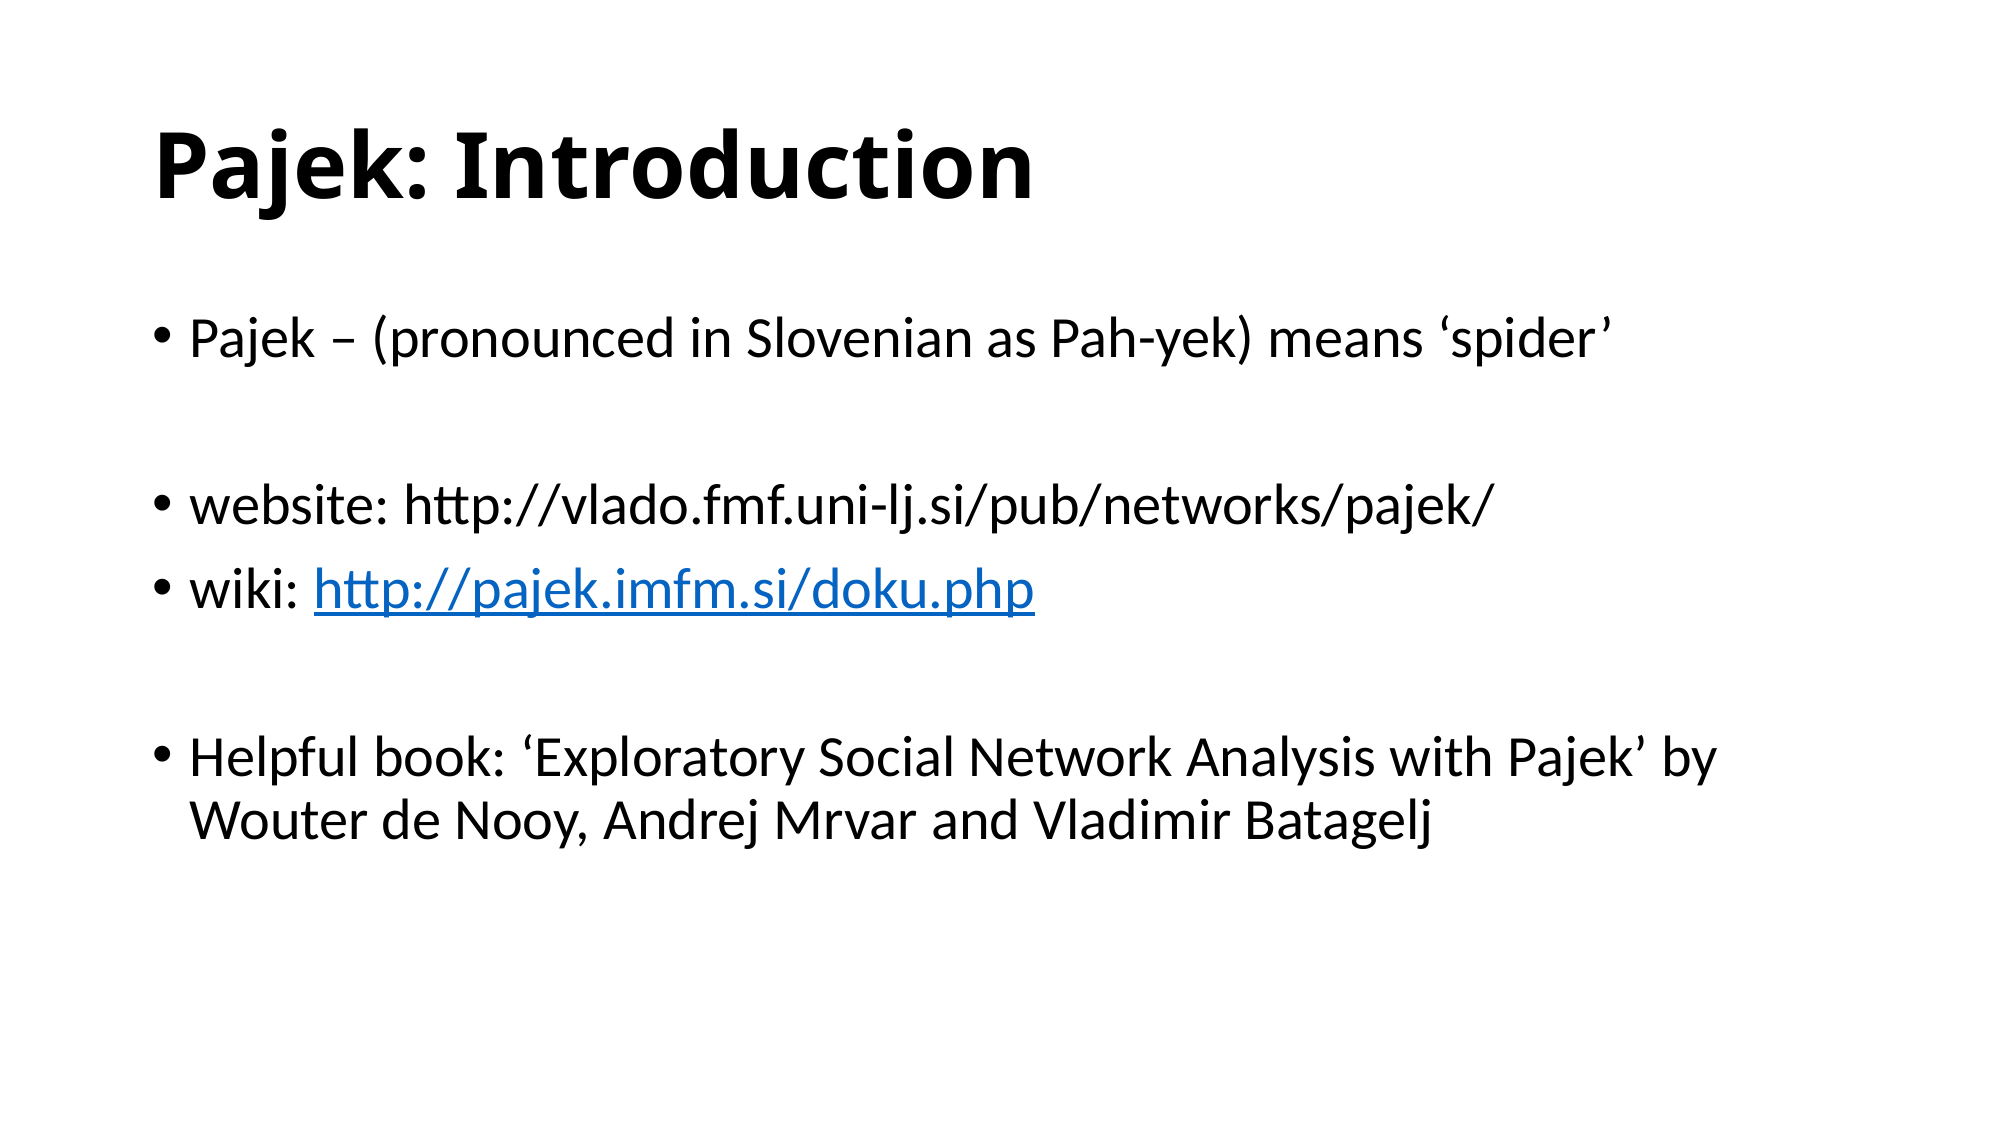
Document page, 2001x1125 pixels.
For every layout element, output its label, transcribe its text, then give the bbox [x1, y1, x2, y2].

list Pajek – (pronounced in Slovenian as Pah-yek) means ‘spider’ website: http://vlado.fmf.uni-lj.si/pub/networks/pajek/ wiki: http://pajek.imfm.si/doku.php Helpful book: ‘Exploratory Social Network Analysis with Pajek’ by Wouter de Nooy, Andrej Mrvar and Vladimir Batagelj [137, 299, 1863, 1014]
title Pajek: Introduction [137, 59, 1863, 278]
